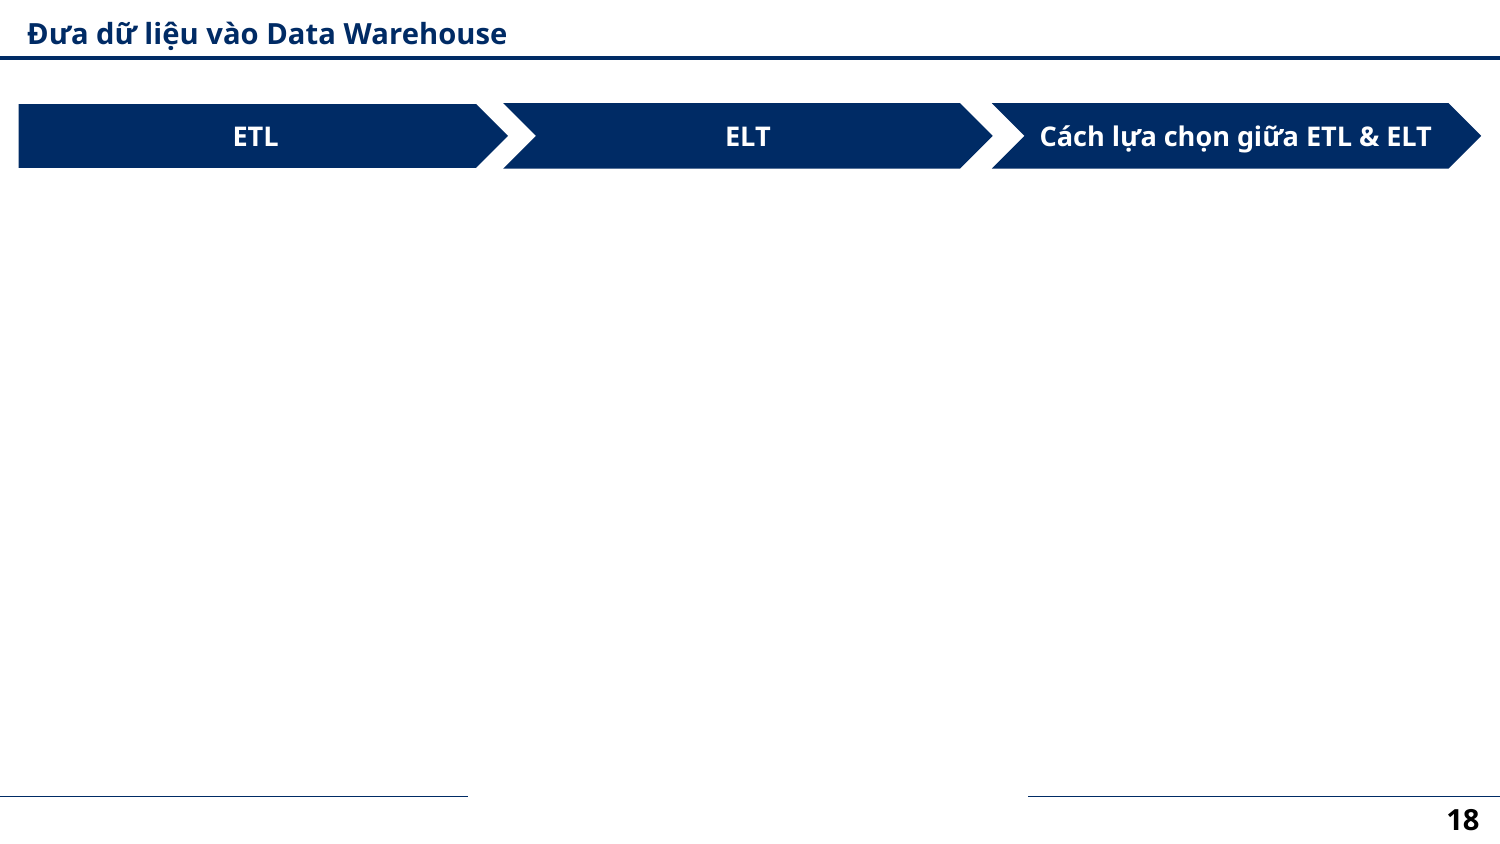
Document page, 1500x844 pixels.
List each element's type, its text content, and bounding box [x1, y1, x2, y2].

text_box ELT [503, 103, 993, 169]
text_box Cách lựa chọn giữa ETL & ELT [991, 103, 1482, 169]
text_box Đưa dữ liệu vào Data Warehouse [12, 0, 1232, 57]
text_box 18 [1431, 802, 1500, 844]
text_box ETL [18, 104, 509, 168]
